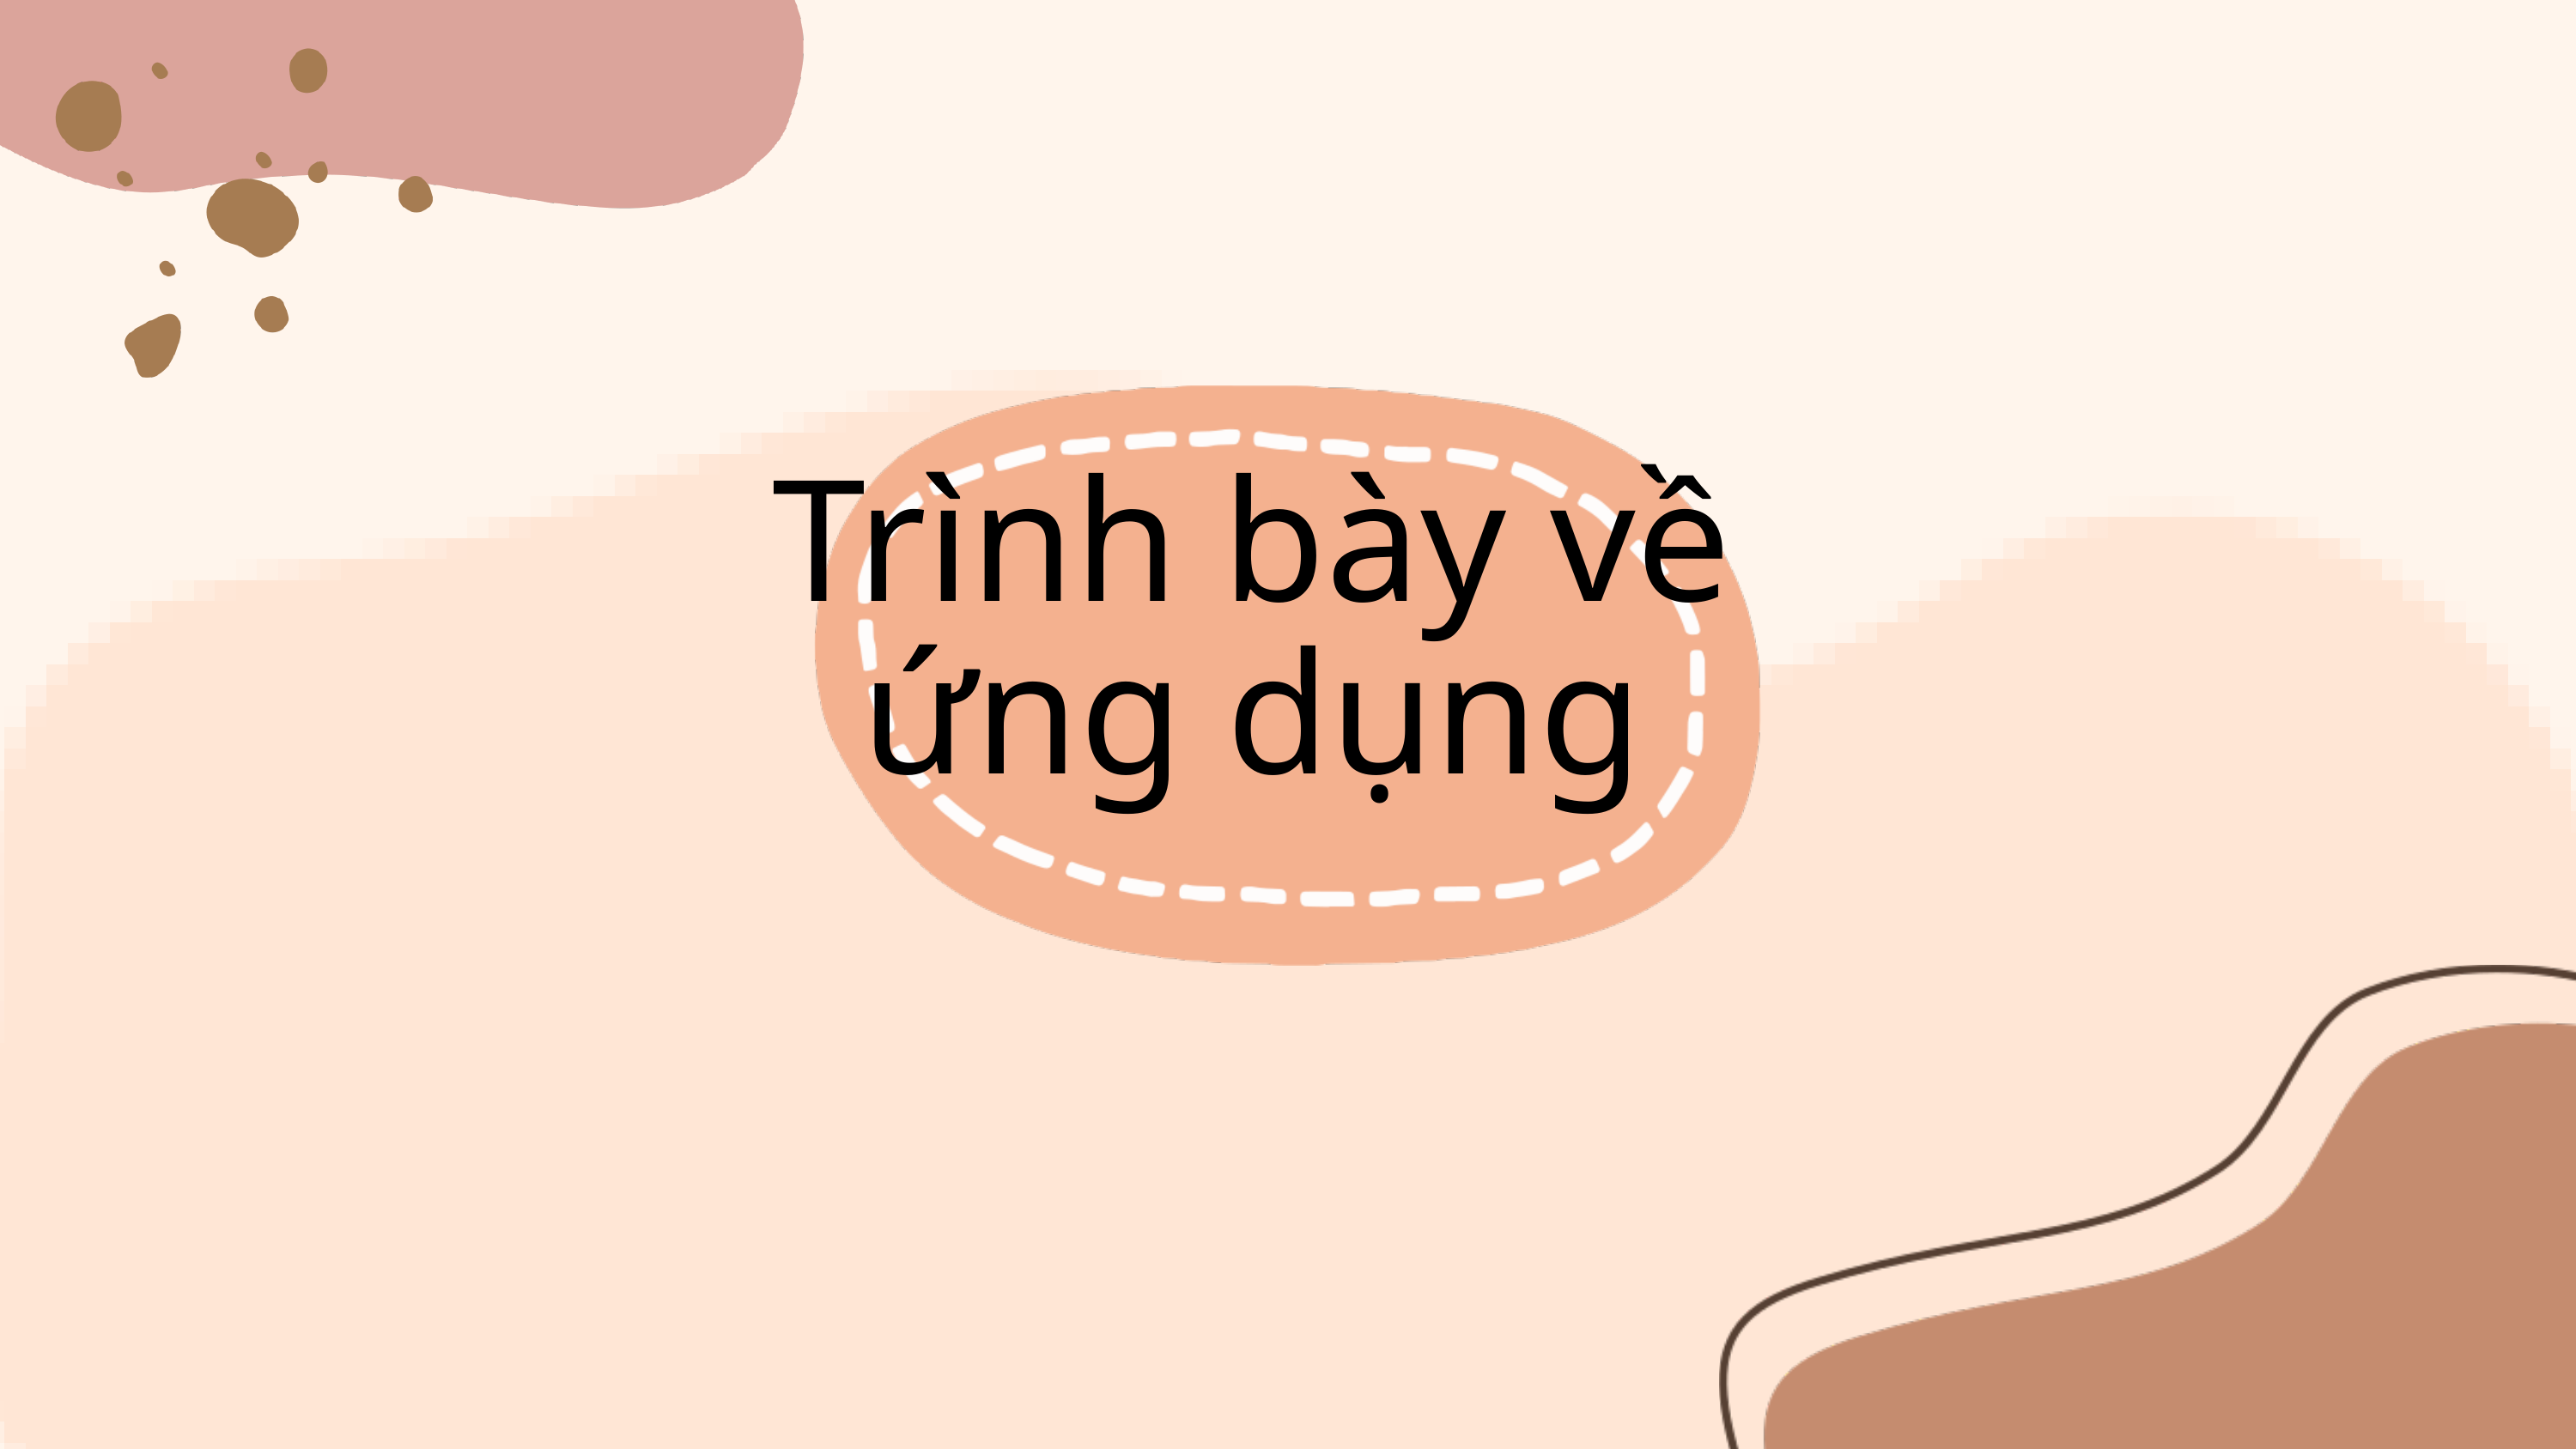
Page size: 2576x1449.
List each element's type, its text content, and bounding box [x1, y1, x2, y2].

text_box [0, 370, 2576, 1449]
text_box [1719, 965, 2576, 1449]
text_box Trình bày về ứng dụng [712, 463, 1792, 808]
text_box [814, 385, 1761, 463]
text_box [54, 48, 434, 378]
text_box [814, 808, 1761, 966]
text_box [0, 0, 815, 223]
